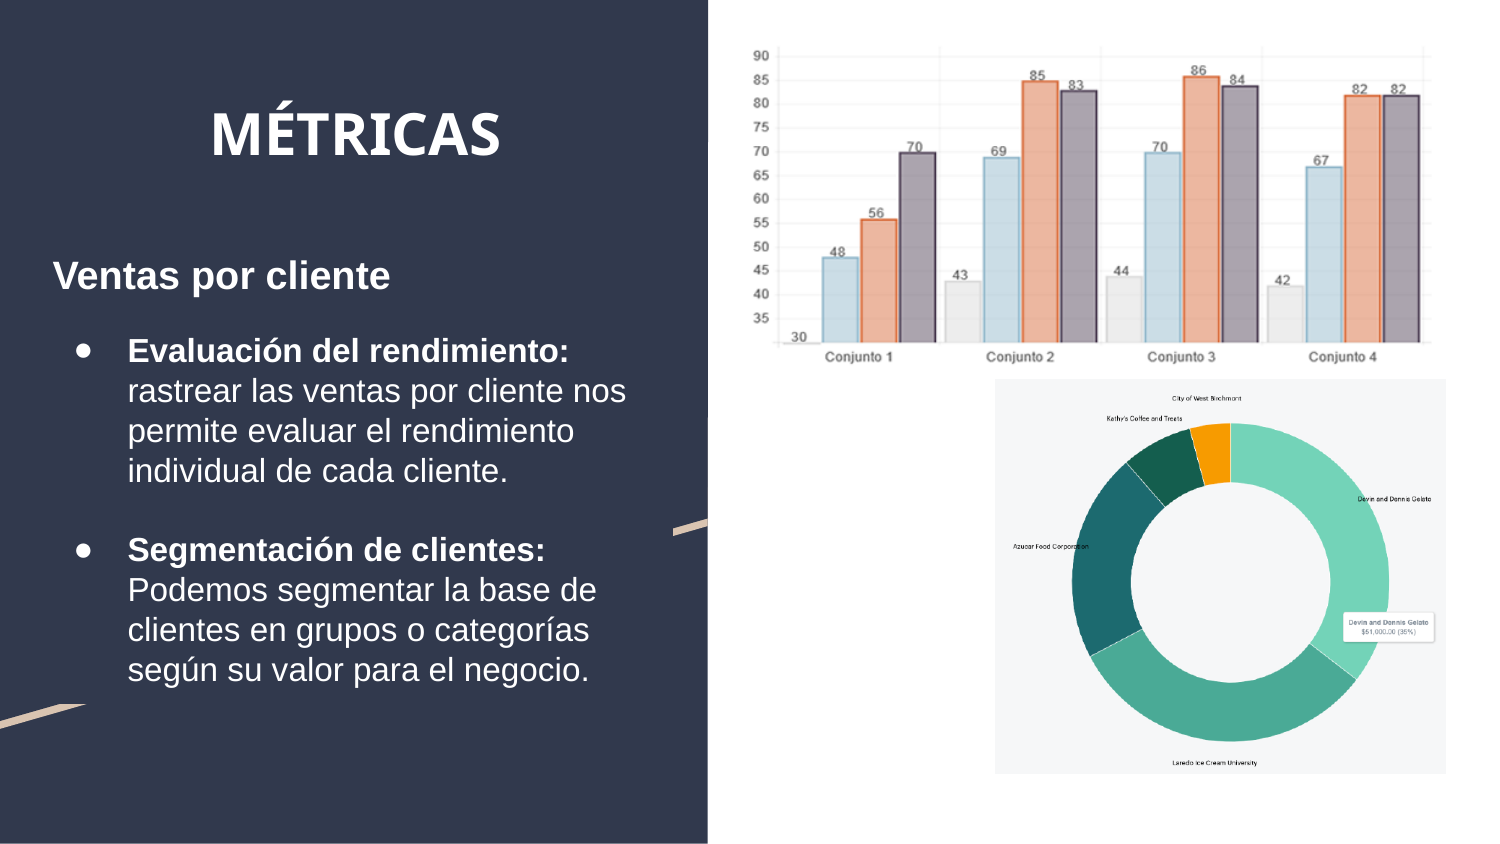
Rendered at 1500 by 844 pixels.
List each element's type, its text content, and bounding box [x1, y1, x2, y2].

text_box Evaluación del rendimiento: rastrear las ventas por cliente nos permite evaluar el rendimiento individual de cada cliente. Segmentación de clientes: Podemos segmentar la base de clientes en grupos o categorías según su valor para el negocio. [37, 313, 673, 704]
text_box Ventas por cliente [37, 234, 673, 313]
picture [730, 41, 1500, 774]
title MÉTRICAS [51, 82, 660, 221]
